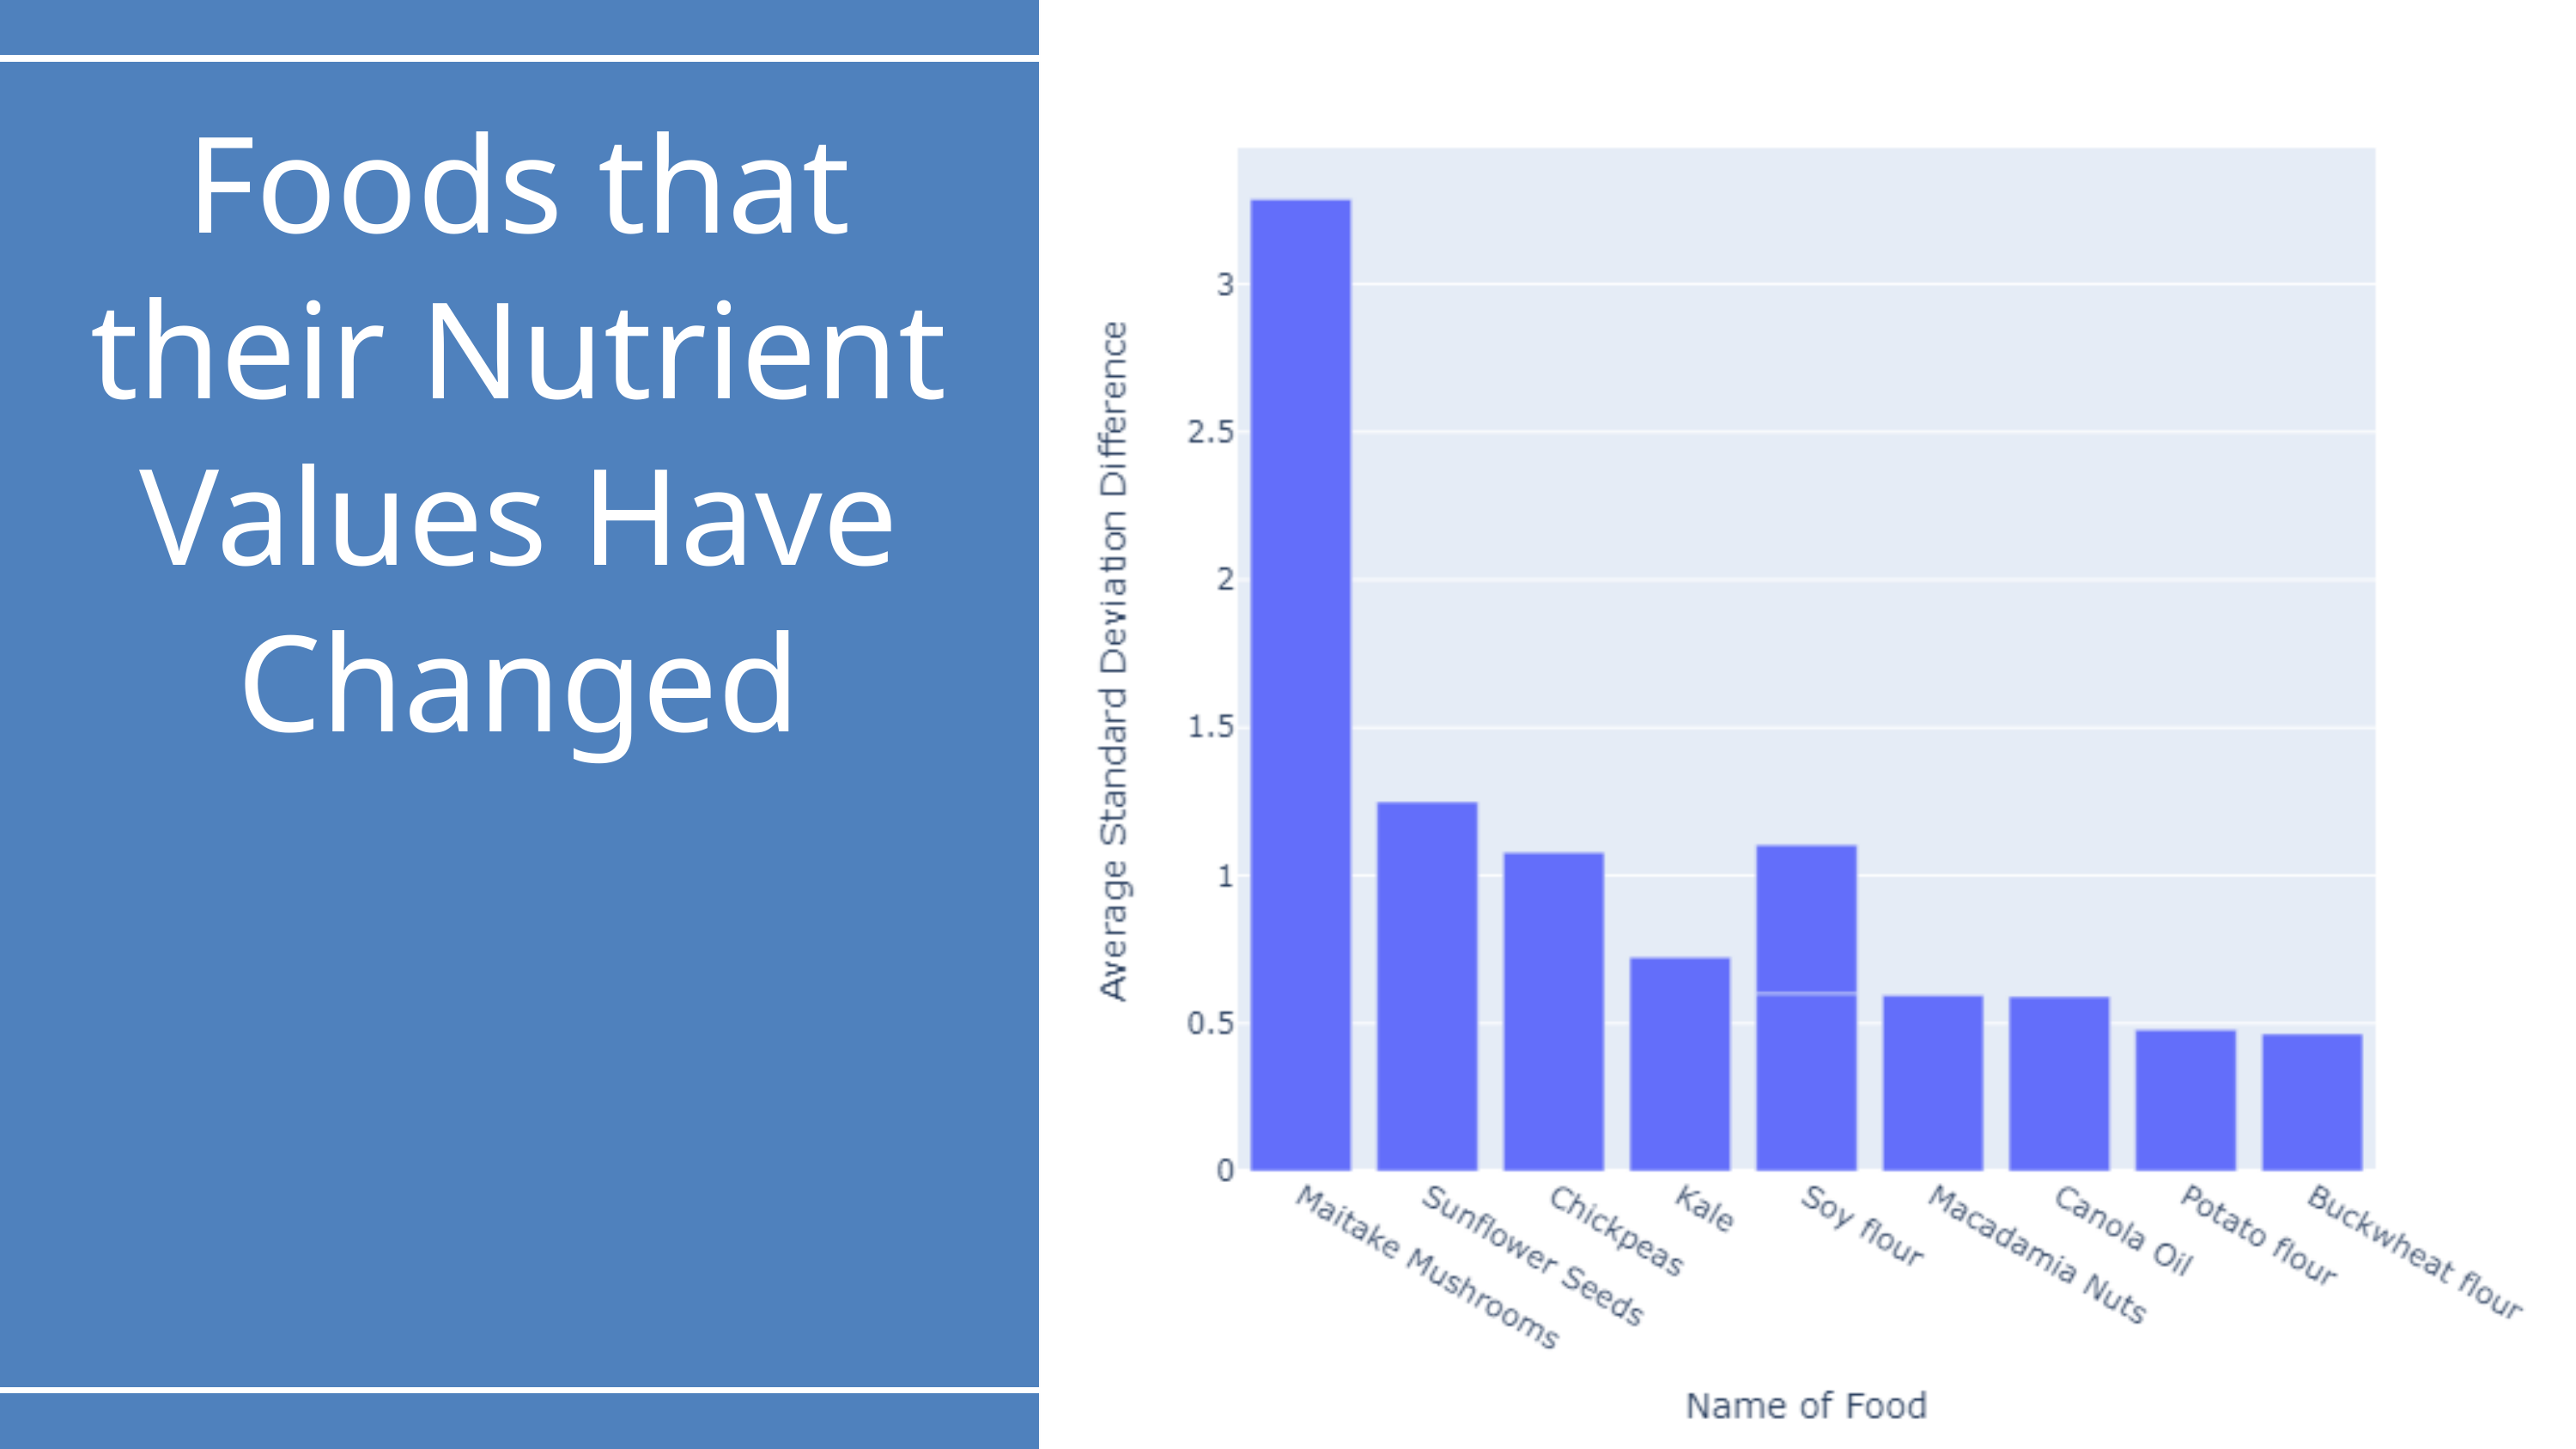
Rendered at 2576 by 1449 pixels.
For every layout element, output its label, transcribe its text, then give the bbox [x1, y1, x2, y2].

picture [1039, 0, 2576, 1449]
text_box Foods that their Nutrient Values Have Changed [39, 93, 999, 759]
